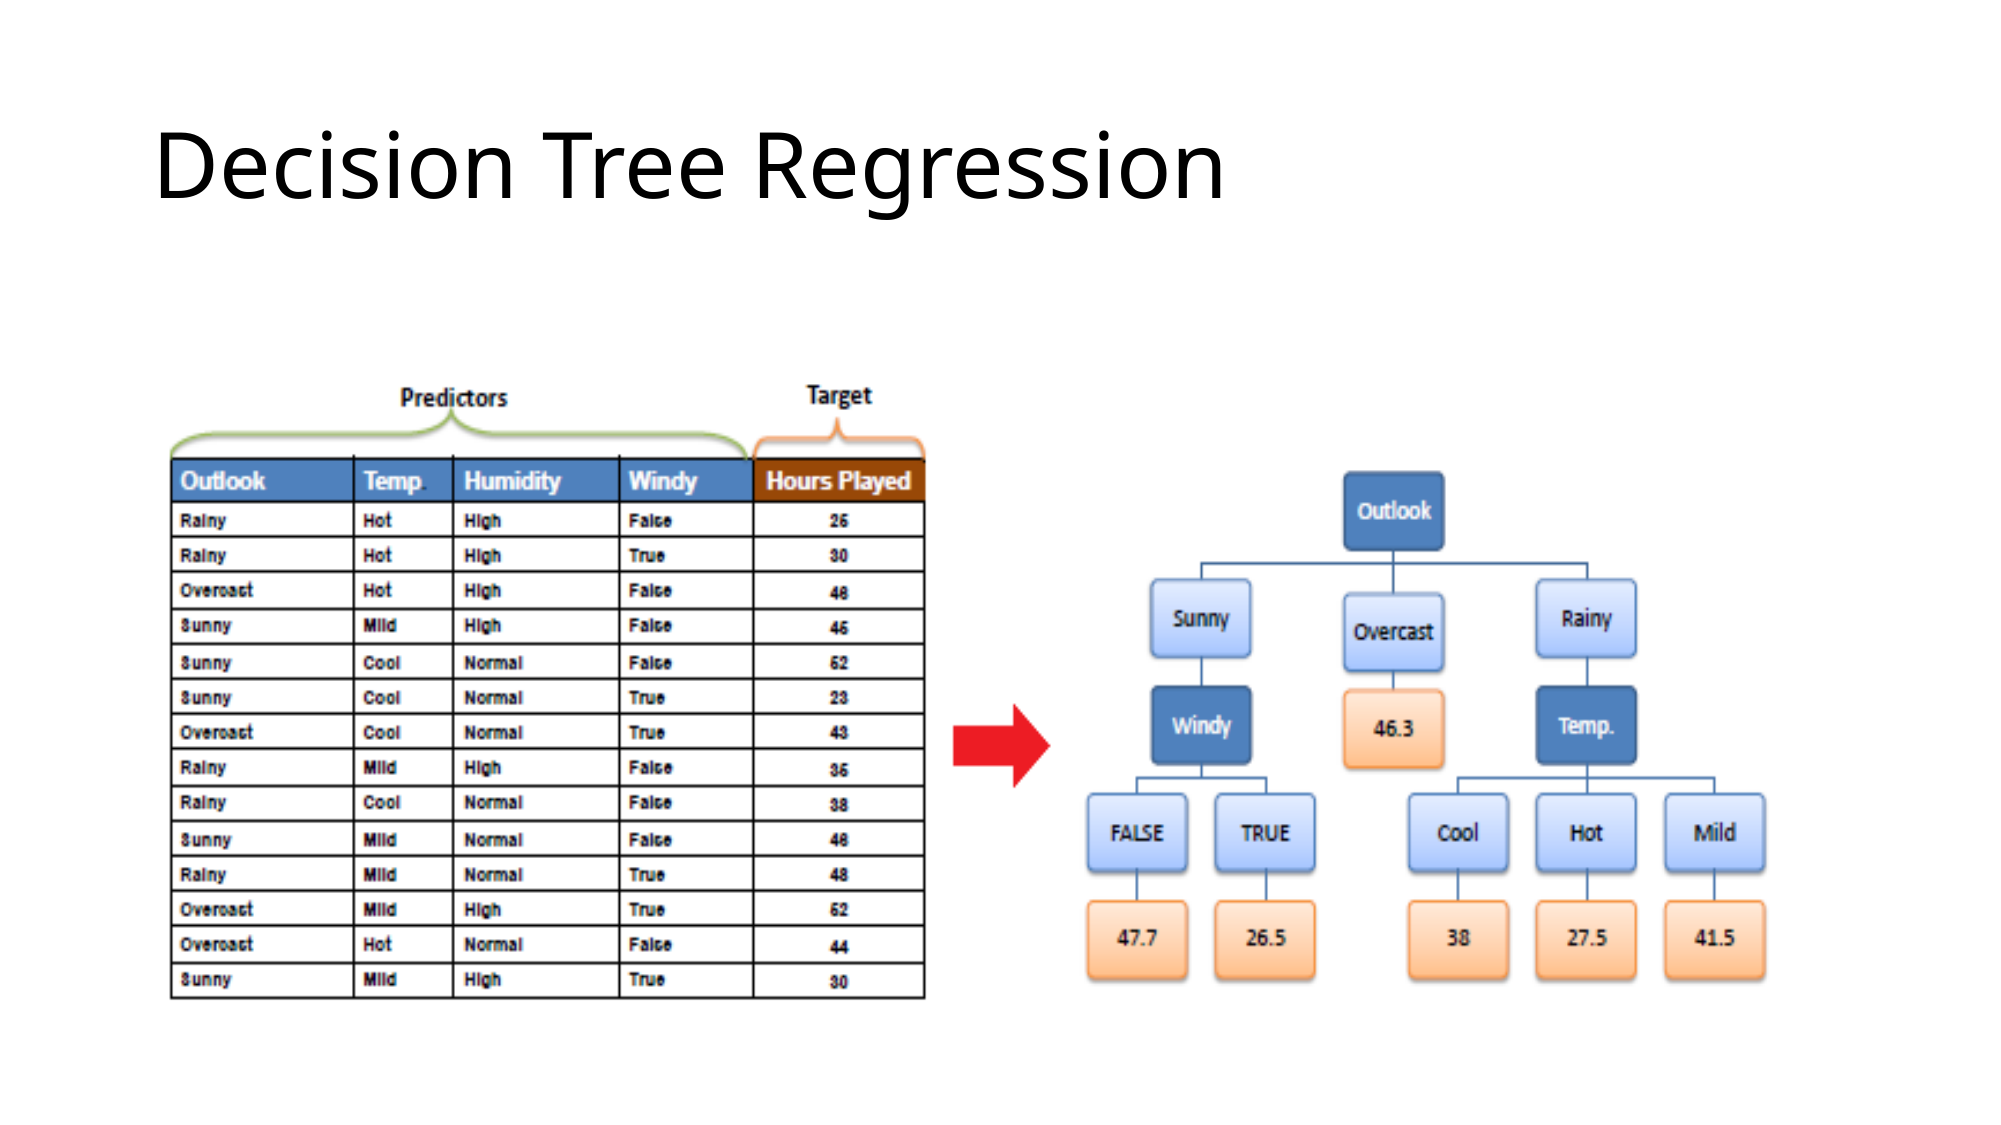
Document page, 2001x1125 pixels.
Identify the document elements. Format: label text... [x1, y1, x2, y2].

title Decision Tree Regression [137, 59, 1863, 278]
picture [150, 351, 1797, 1043]
